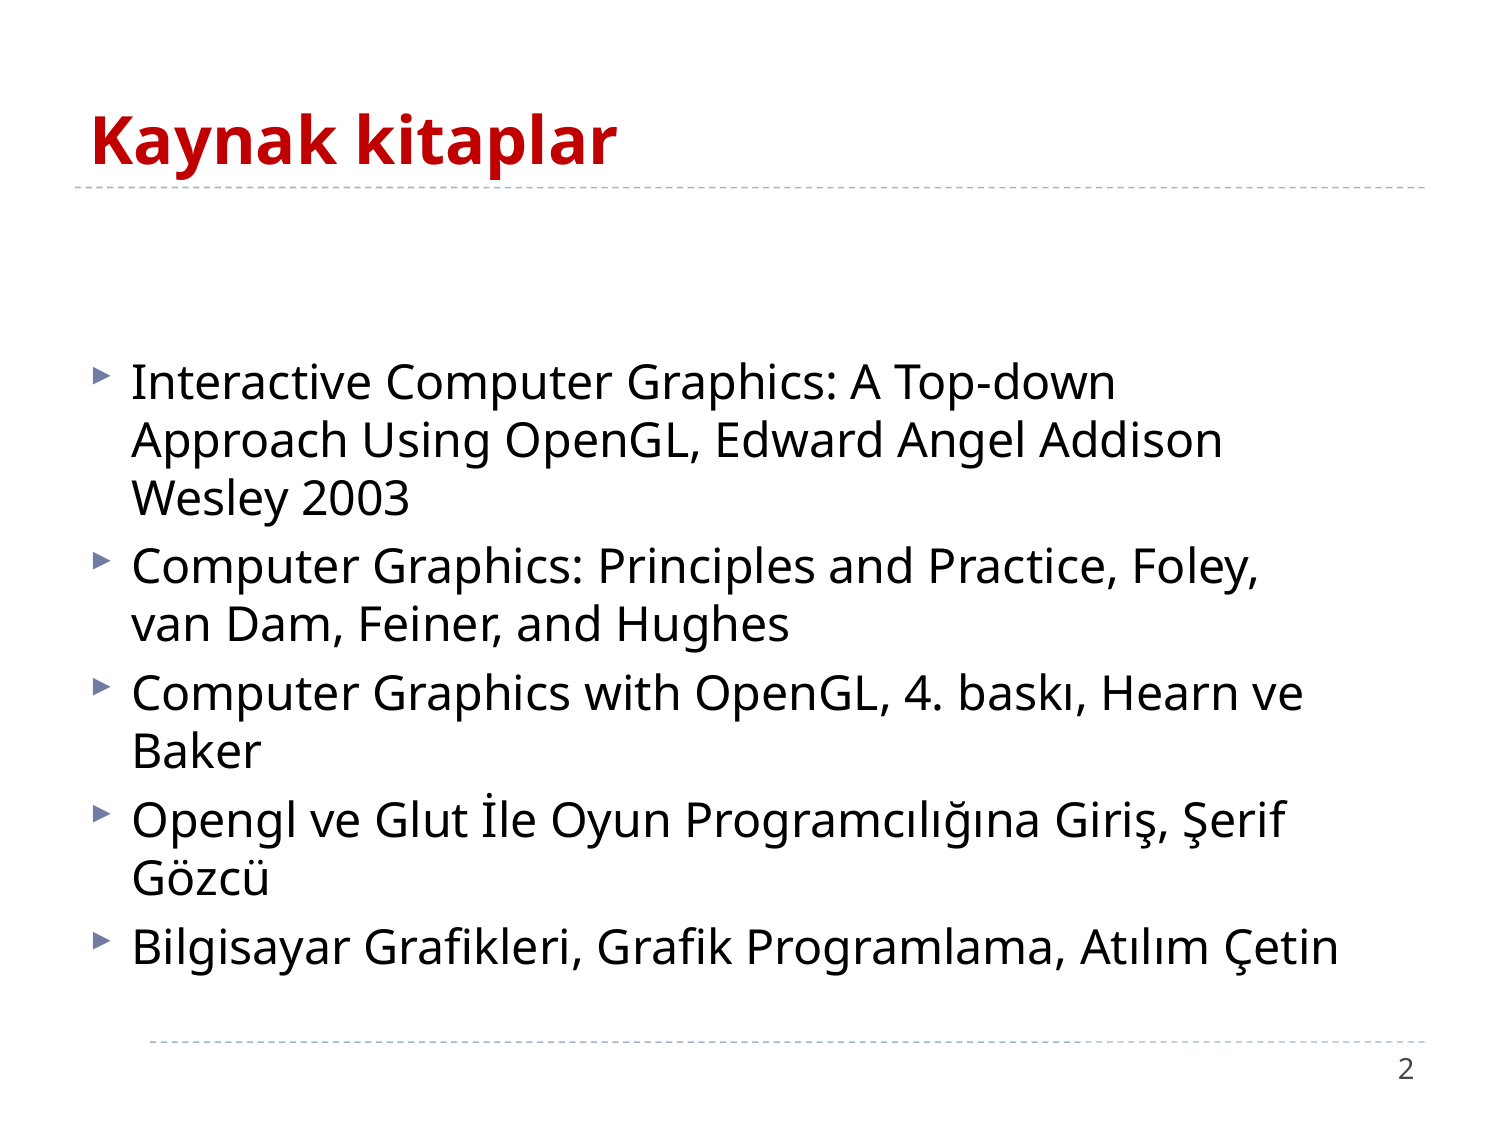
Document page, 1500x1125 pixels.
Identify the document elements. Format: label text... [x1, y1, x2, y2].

slide_number 2 [1080, 1042, 1430, 1103]
list Interactive Computer Graphics: A Top-down Approach Using OpenGL, Edward Angel Addison Wesley 2003 Computer Graphics: Principles and Practice, Foley, van Dam, Feiner, and Hughes Computer Graphics with OpenGL, 4. baskı, Hearn ve Baker Opengl ve Glut İle Oyun Programcılığına Giriş, Şerif Gözcü Bilgisayar Grafikleri, Grafik Programlama, Atılım Çetin [75, 289, 1362, 1027]
title Kaynak kitaplar [75, 37, 1317, 238]
